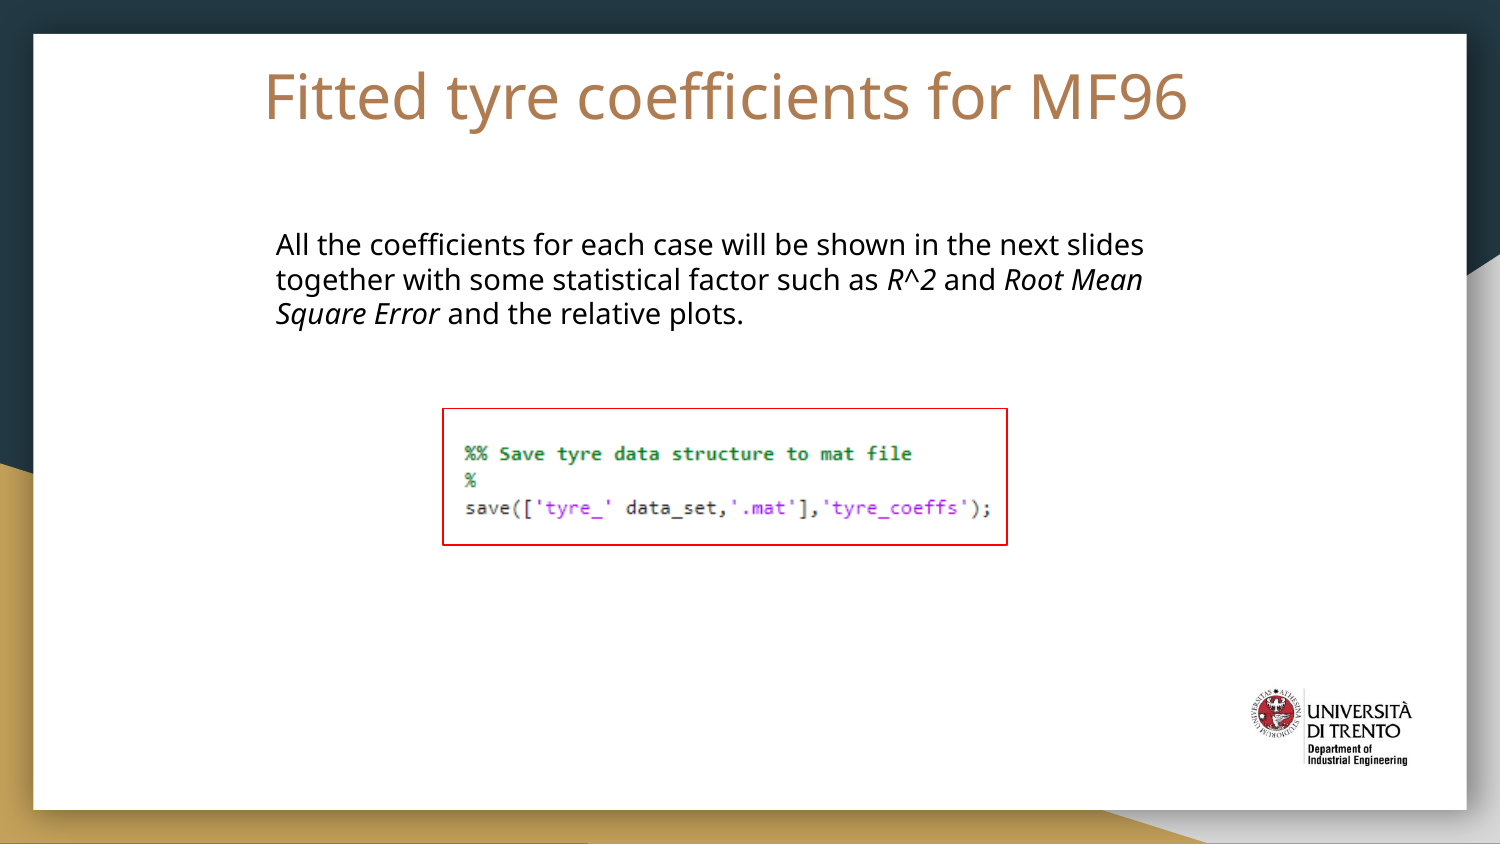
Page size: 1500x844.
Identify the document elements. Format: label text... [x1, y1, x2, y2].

text_box [442, 408, 1007, 545]
title Fitted tyre coefficients for MF96 [134, 41, 1366, 199]
text_box All the coefficients for each case will be shown in the next slides together with some statistical factor such as R^2 and Root Mean Square Error and the relative plots. [260, 210, 1161, 346]
picture [1246, 672, 1434, 785]
picture [451, 443, 999, 527]
